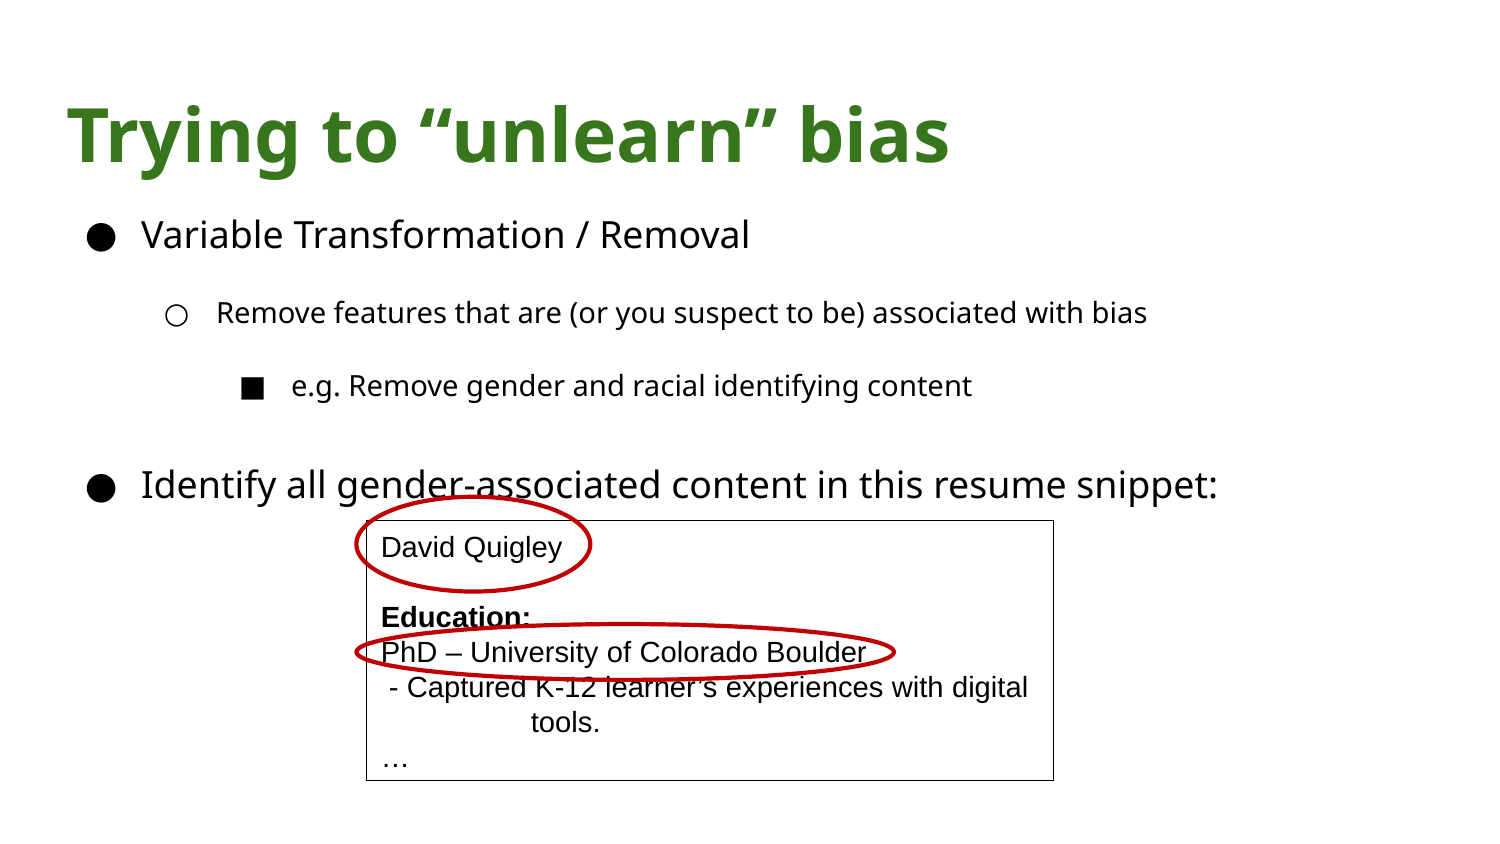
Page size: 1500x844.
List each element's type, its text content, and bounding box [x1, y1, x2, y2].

text_box David Quigley Education: PhD – University of Colorado Boulder - Captured K-12 learner’s experiences with digital tools. … [366, 520, 1054, 781]
text_box [354, 494, 593, 594]
title Trying to “unlearn” bias [51, 72, 1449, 167]
list Variable Transformation / Removal Remove features that are (or you suspect to be) associated with bias e.g. Remove gender and racial identifying content Identify all gender-associated content in this resume snippet: [51, 189, 1449, 750]
text_box [354, 621, 896, 682]
